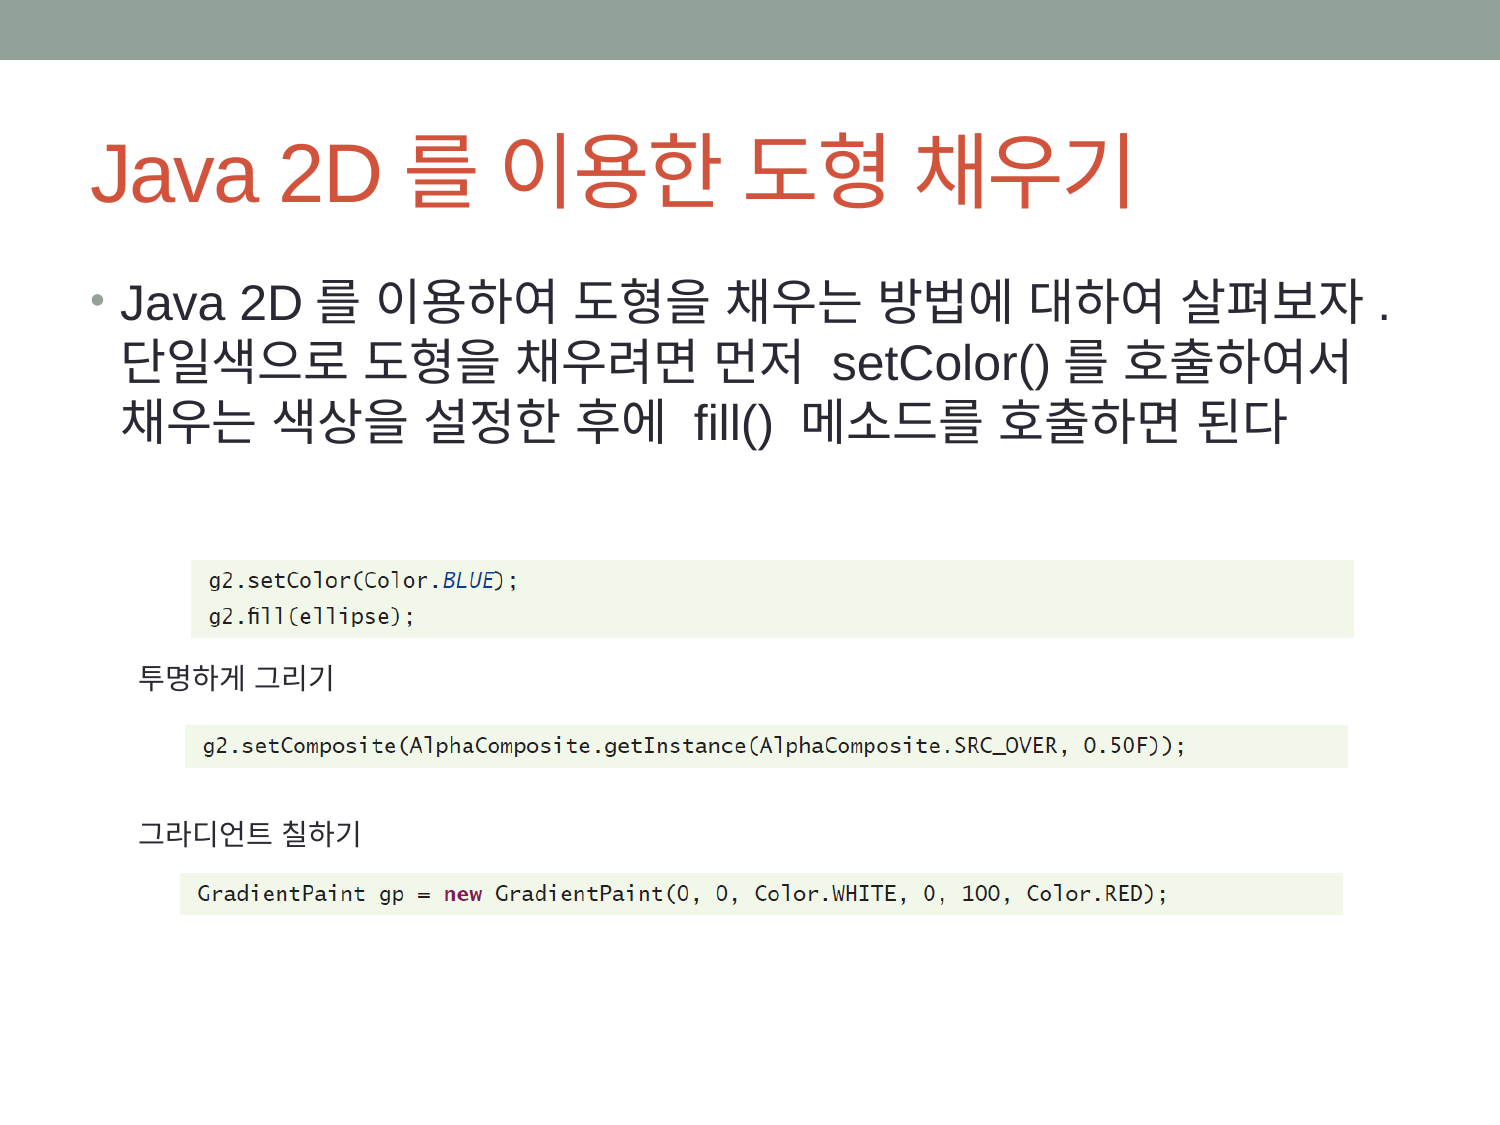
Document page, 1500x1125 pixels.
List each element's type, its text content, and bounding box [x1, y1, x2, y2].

list Java 2D를 이용하여 도형을 채우는 방법에 대하여 살펴보자. 단일색으로 도형을 채우려면 먼저 setColor()를 호출하여서 채우는 색상을 설정한 후에 fill() 메소드를 호출하면 된다 [75, 262, 1425, 1063]
title Java 2D를 이용한 도형 채우기 [75, 87, 1425, 250]
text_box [123, 556, 1357, 919]
